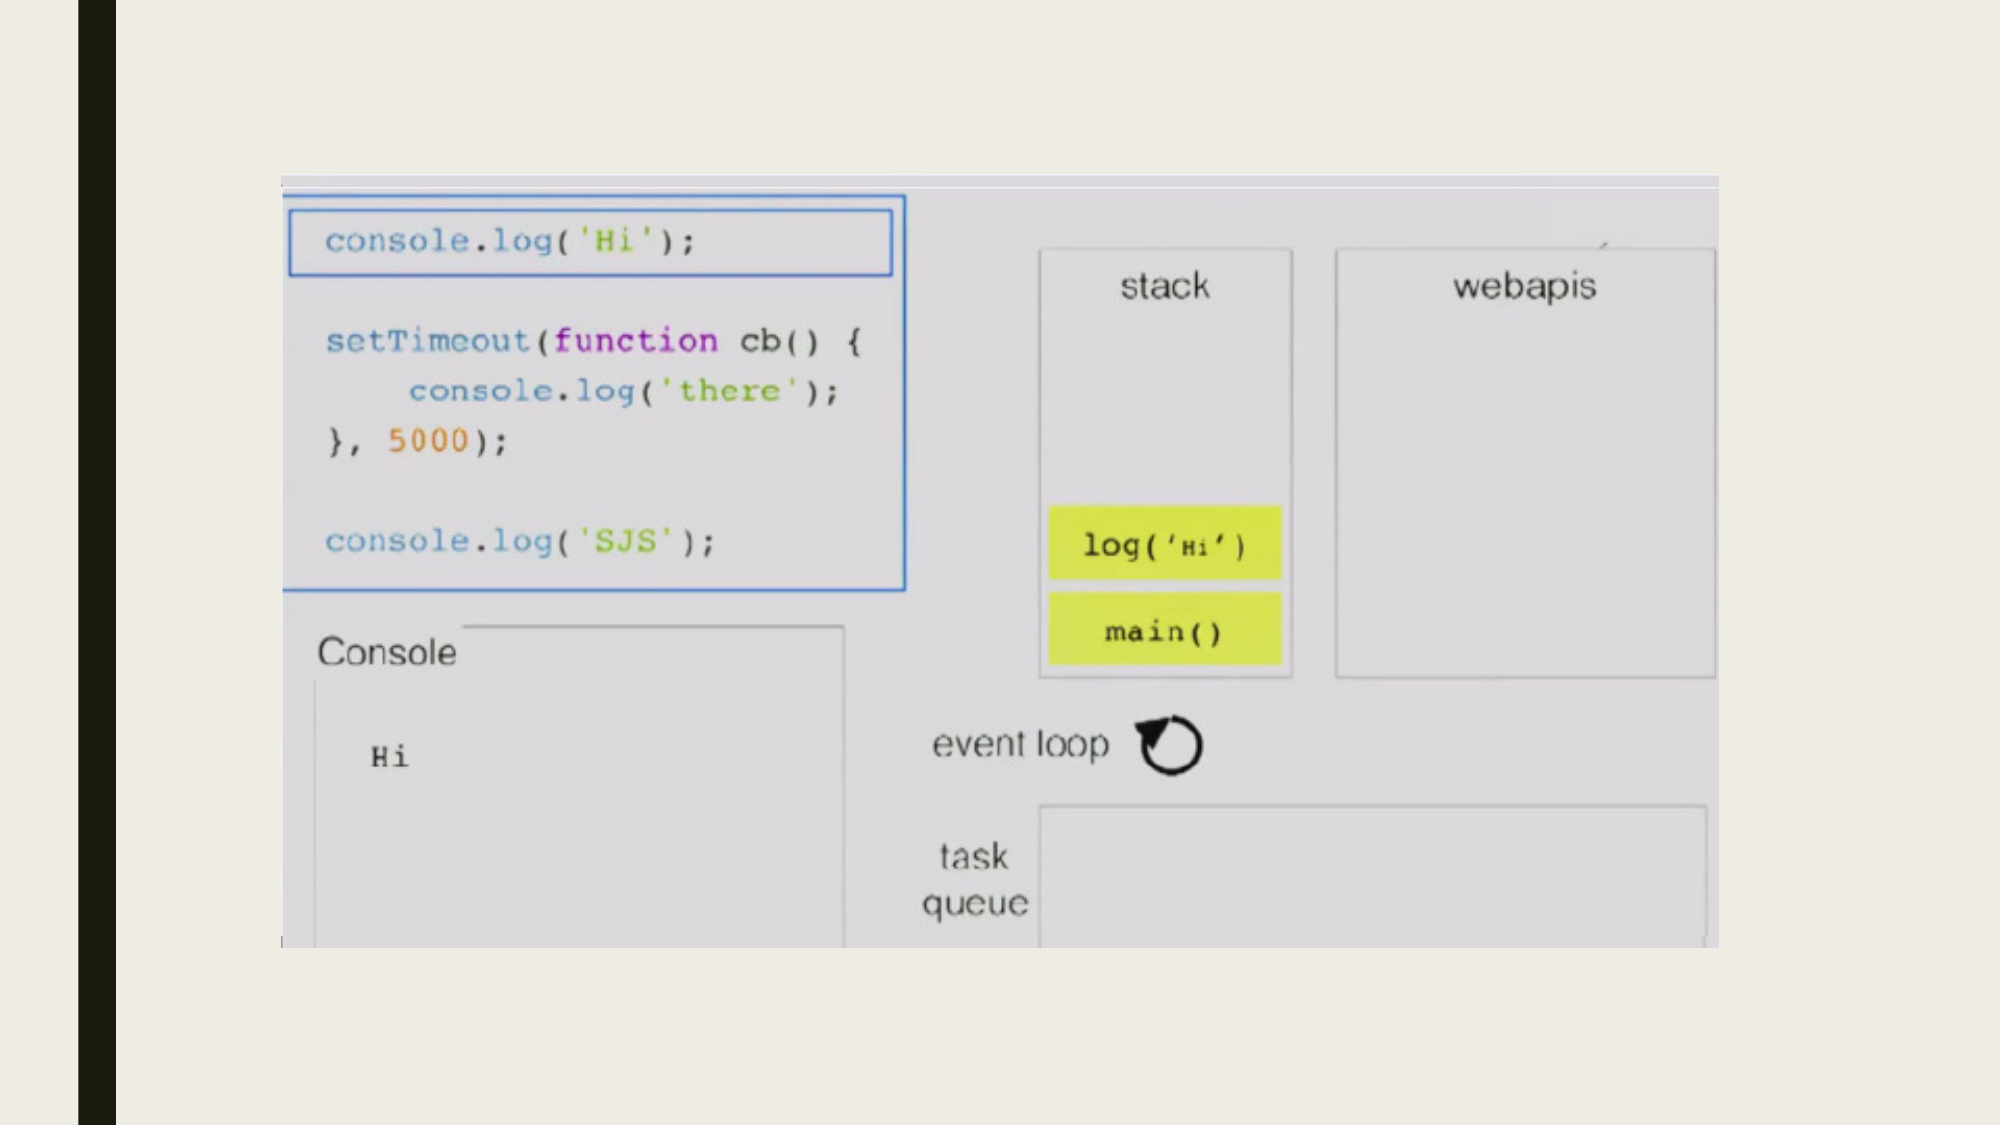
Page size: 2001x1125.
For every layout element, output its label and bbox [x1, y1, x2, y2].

picture [281, 174, 1719, 948]
